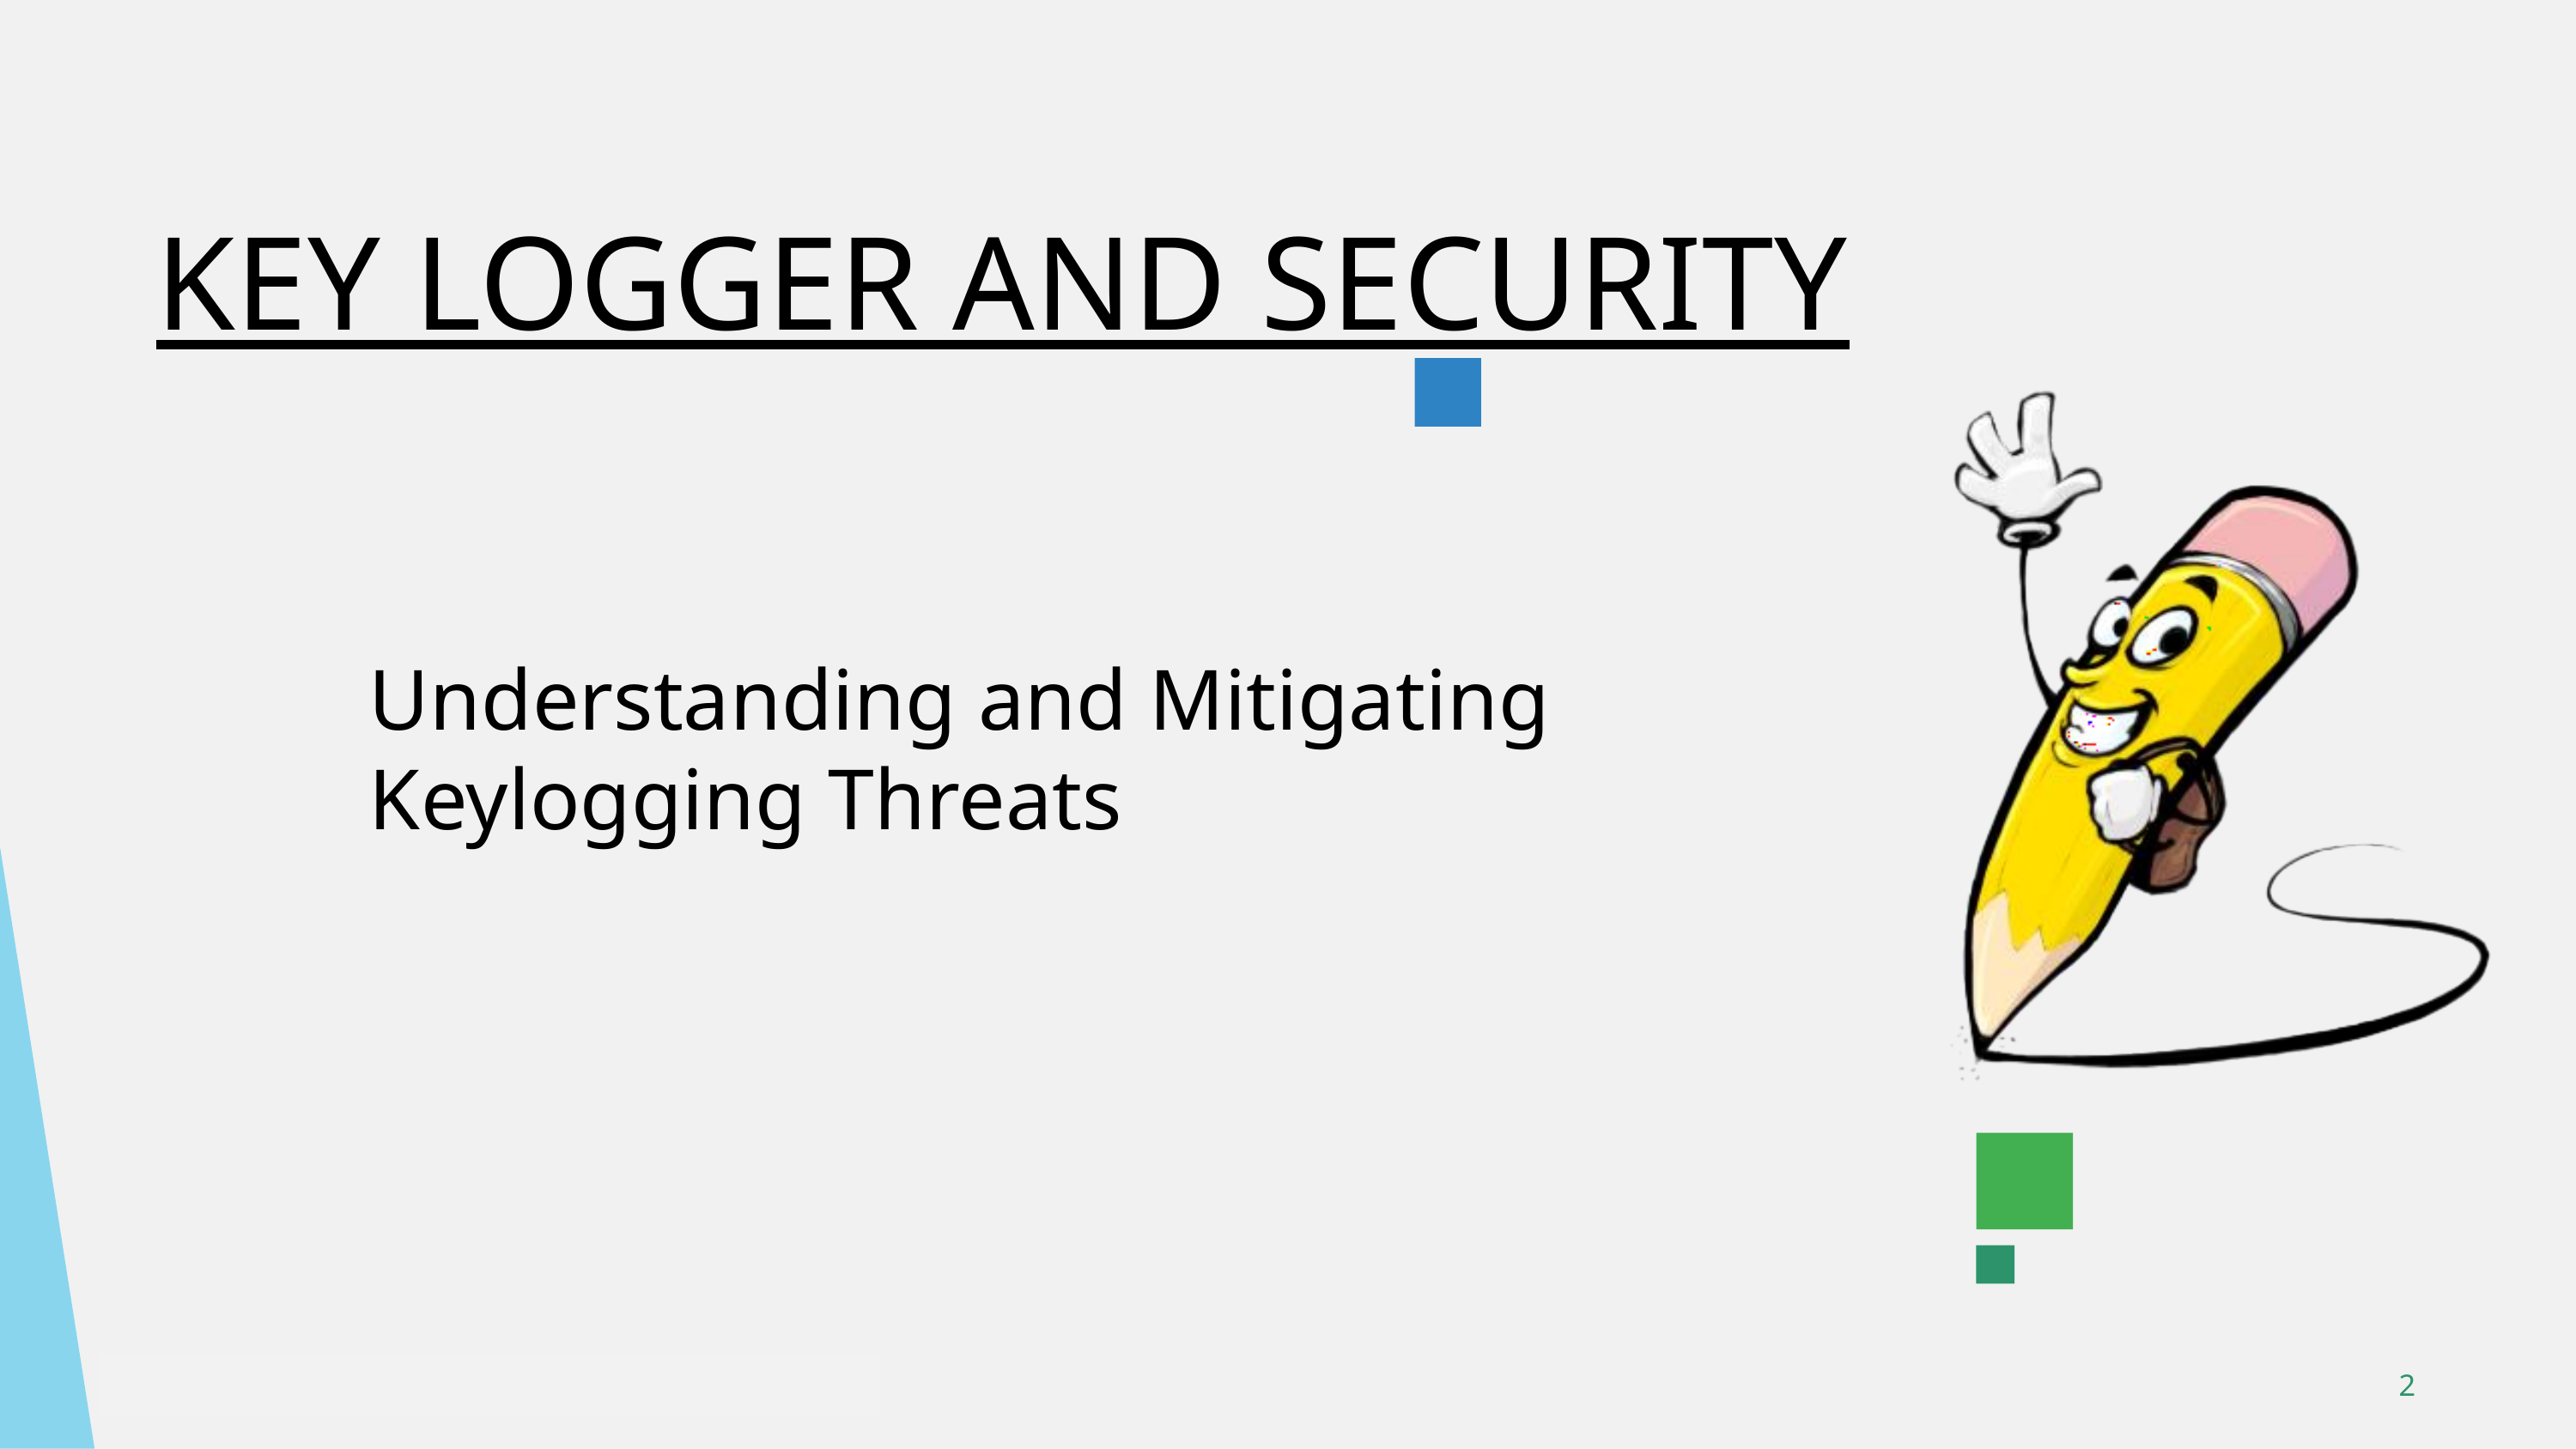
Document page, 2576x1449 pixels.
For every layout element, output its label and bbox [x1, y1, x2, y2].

text_box [0, 846, 95, 1449]
text_box [1414, 357, 1482, 427]
text_box [1976, 1245, 2015, 1284]
text_box [0, 0, 2576, 1449]
text_box [1976, 1132, 2074, 1230]
